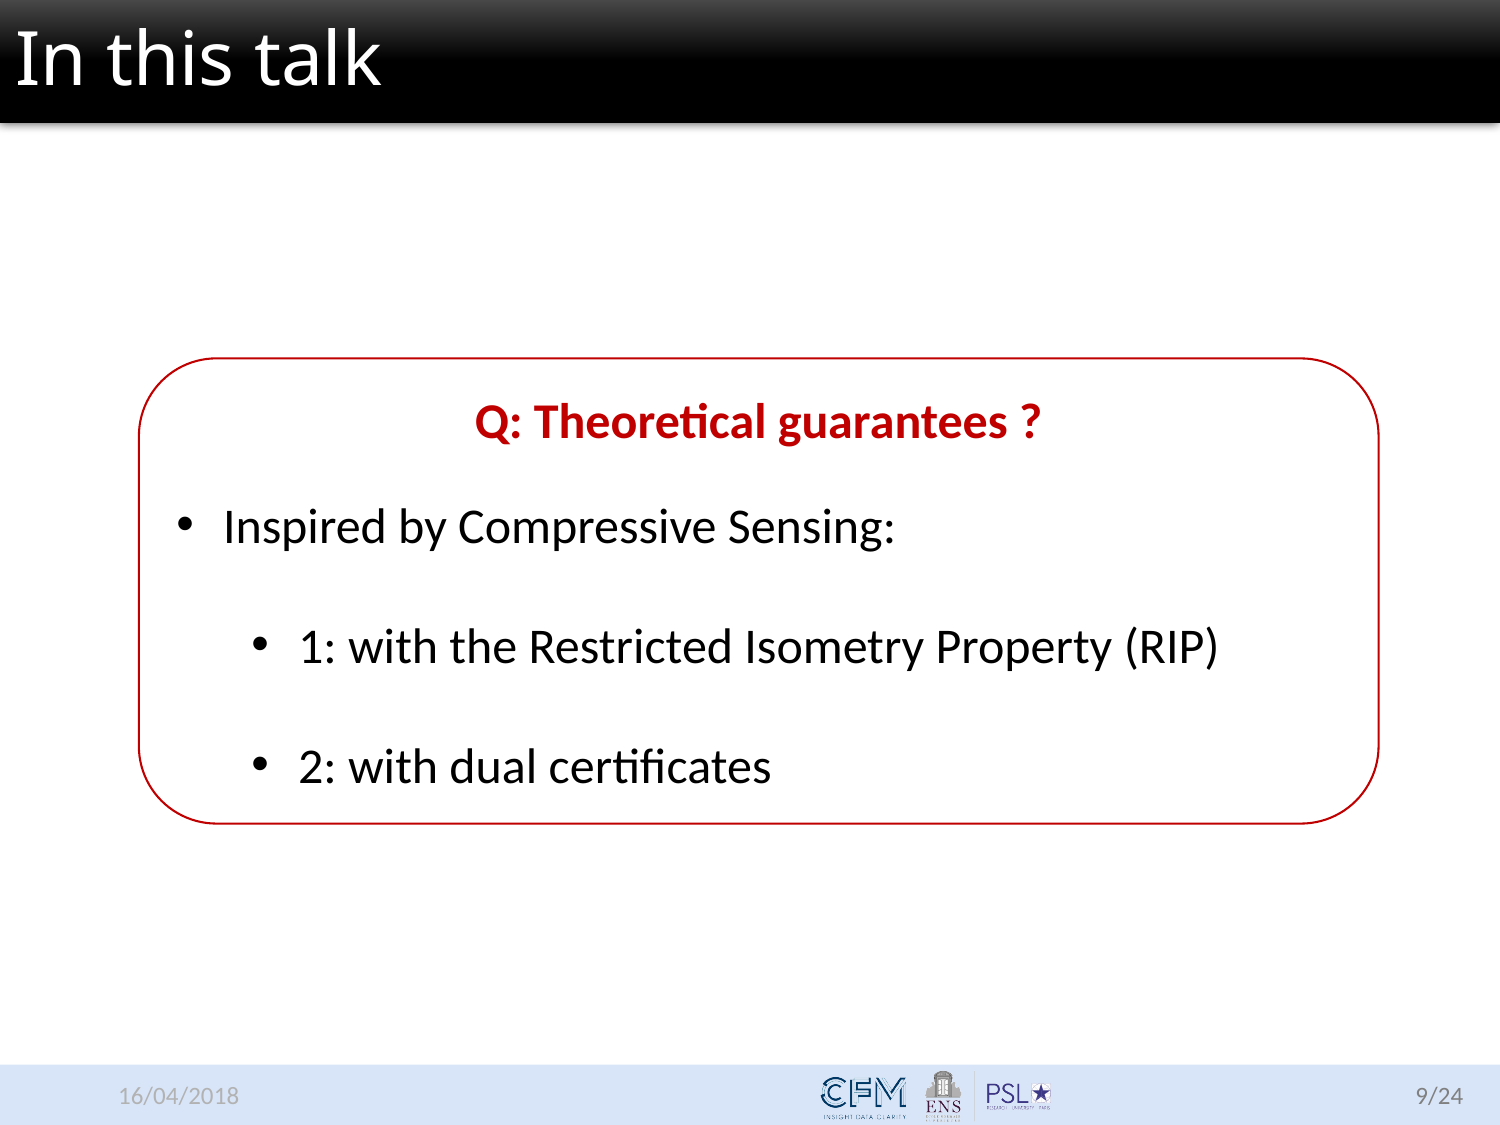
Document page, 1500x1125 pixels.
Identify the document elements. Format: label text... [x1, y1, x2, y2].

picture [918, 1068, 1057, 1125]
picture [816, 1073, 911, 1122]
text_box Q: Theoretical guarantees ? Inspired by Compressive Sensing: 1: with the Restricted Isometry Property (RIP) 2: with dual certificates [137, 357, 1380, 825]
text_box 9/24 [1175, 1072, 1478, 1117]
title In this talk [0, 1, 1294, 121]
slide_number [103, 1065, 441, 1125]
